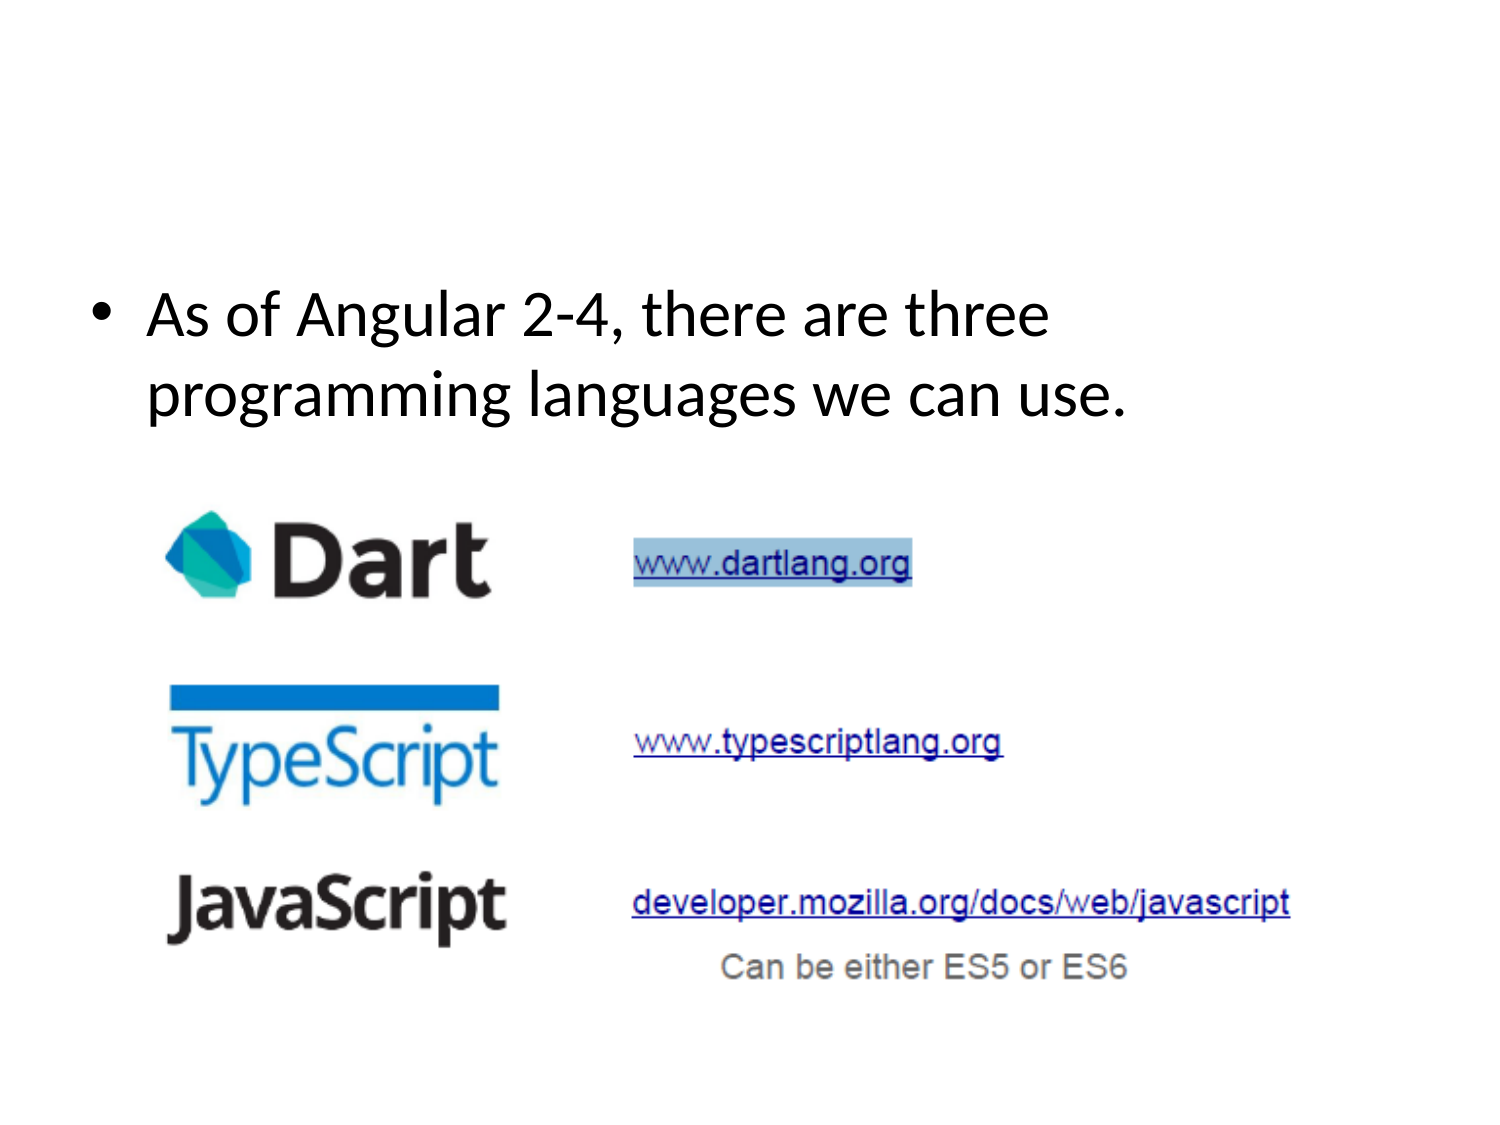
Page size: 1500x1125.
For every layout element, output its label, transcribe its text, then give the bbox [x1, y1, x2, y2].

picture [129, 455, 1371, 1006]
list As of Angular 2-4, there are three programming languages we can use. [75, 262, 1425, 1005]
